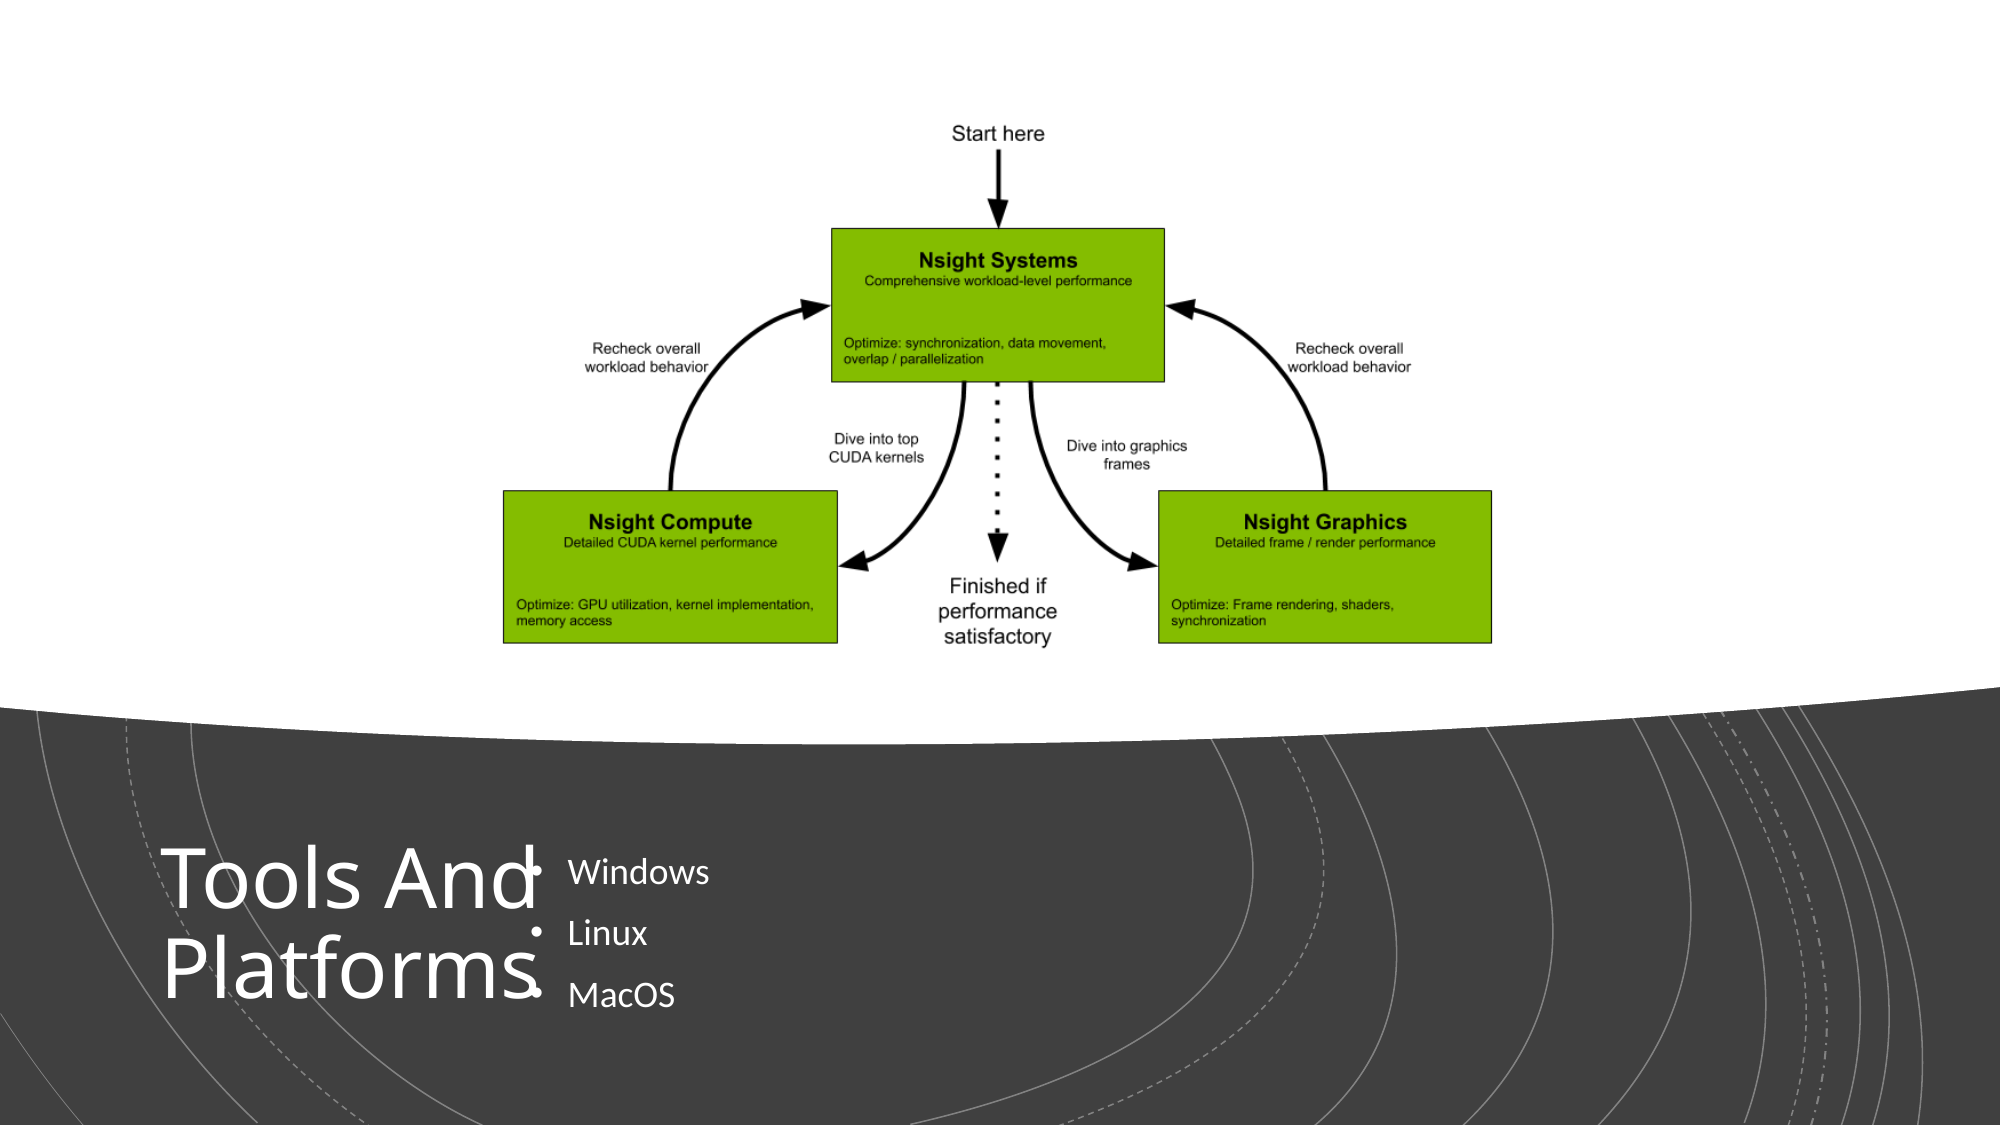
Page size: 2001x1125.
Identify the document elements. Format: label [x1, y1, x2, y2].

text_box [0, 0, 1999, 1125]
picture [495, 110, 1507, 662]
